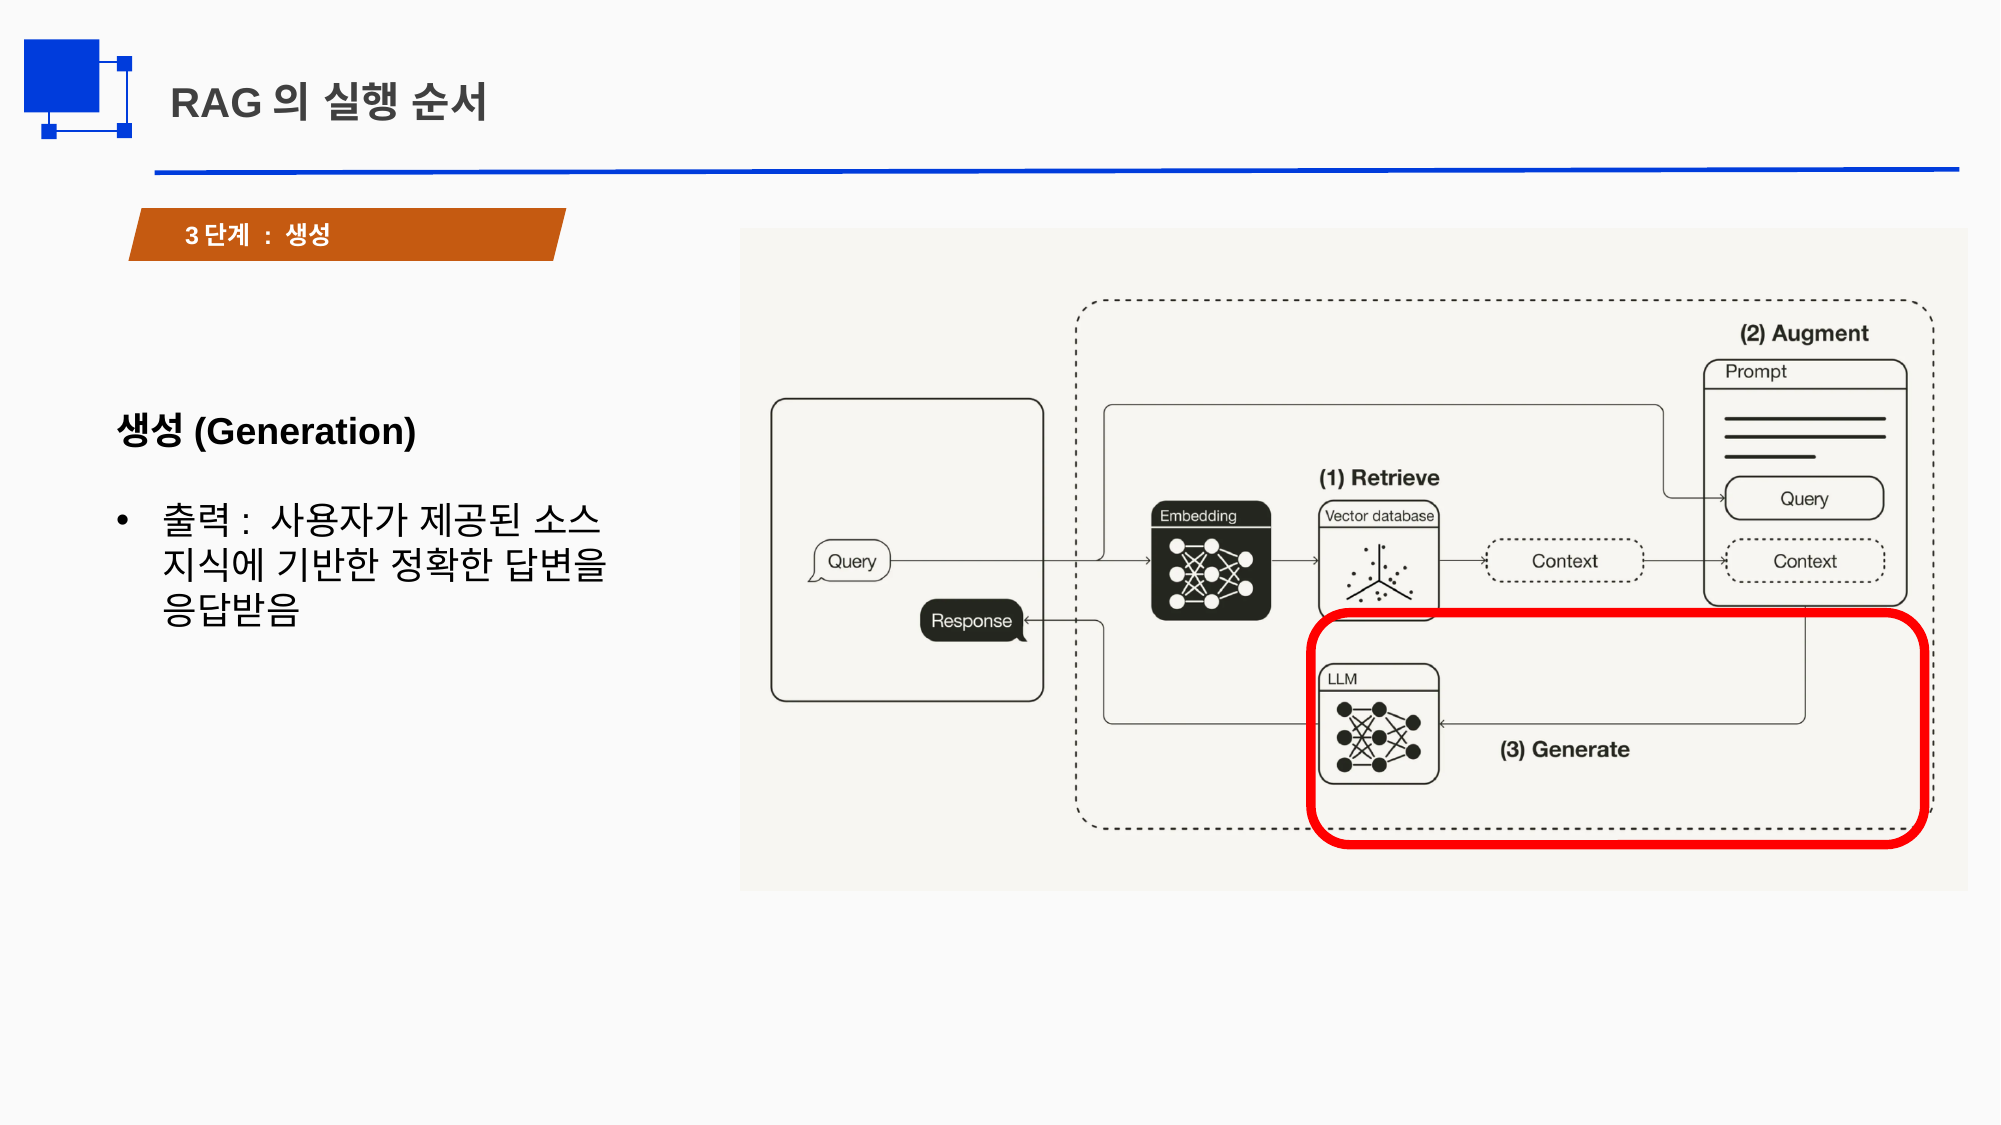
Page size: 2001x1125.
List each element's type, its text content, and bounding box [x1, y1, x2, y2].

text_box 3단계 : 생성 [128, 208, 567, 261]
text_box RAG의 실행 순서 [155, 68, 931, 134]
text_box 생성(Generation) 출력: 사용자가 제공된 소스 지식에 기반한 정확한 답변을 응답받음 [101, 400, 727, 640]
picture [740, 228, 1968, 891]
